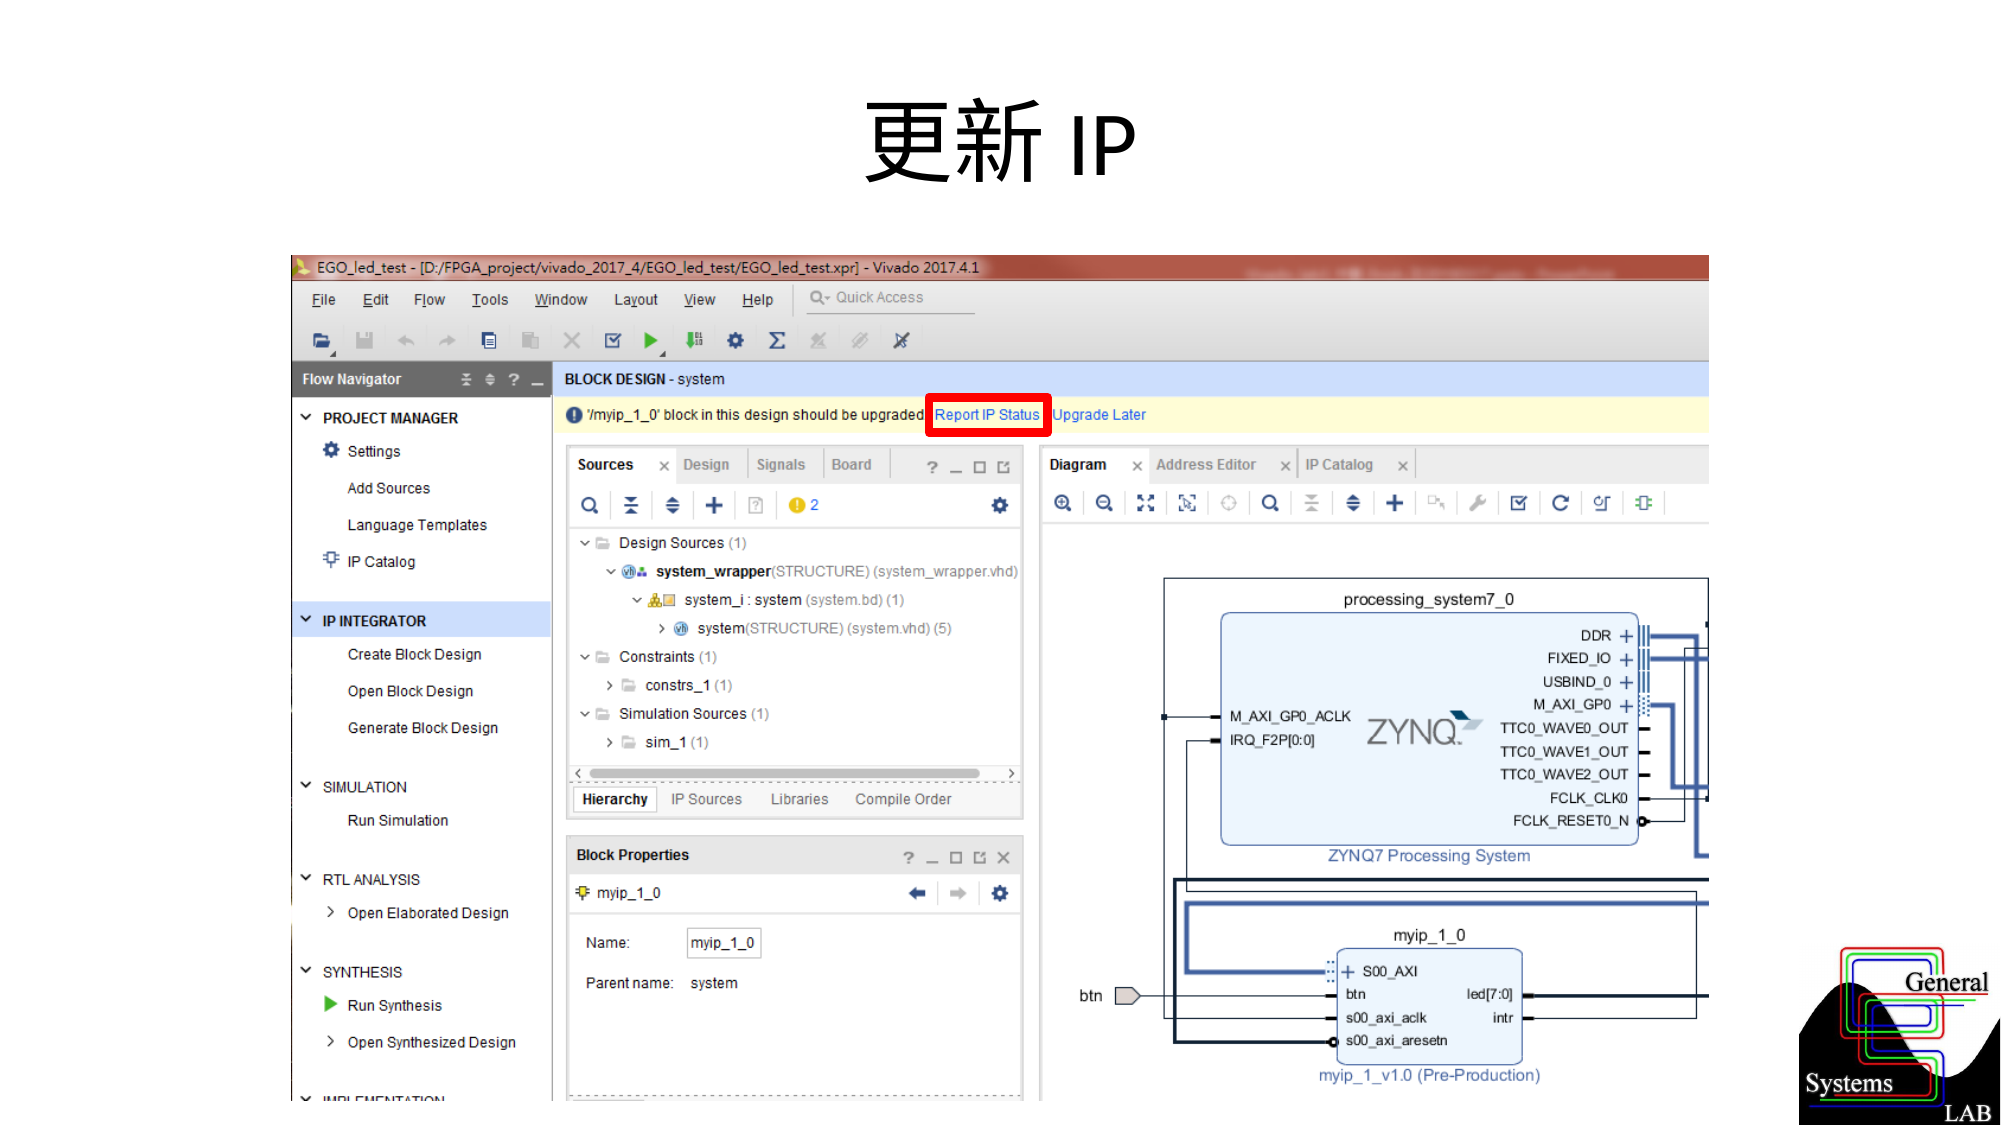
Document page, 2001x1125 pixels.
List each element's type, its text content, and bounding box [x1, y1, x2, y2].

title 更新IP [99, 45, 1900, 233]
picture [290, 255, 1709, 1101]
picture [1799, 943, 2001, 1125]
